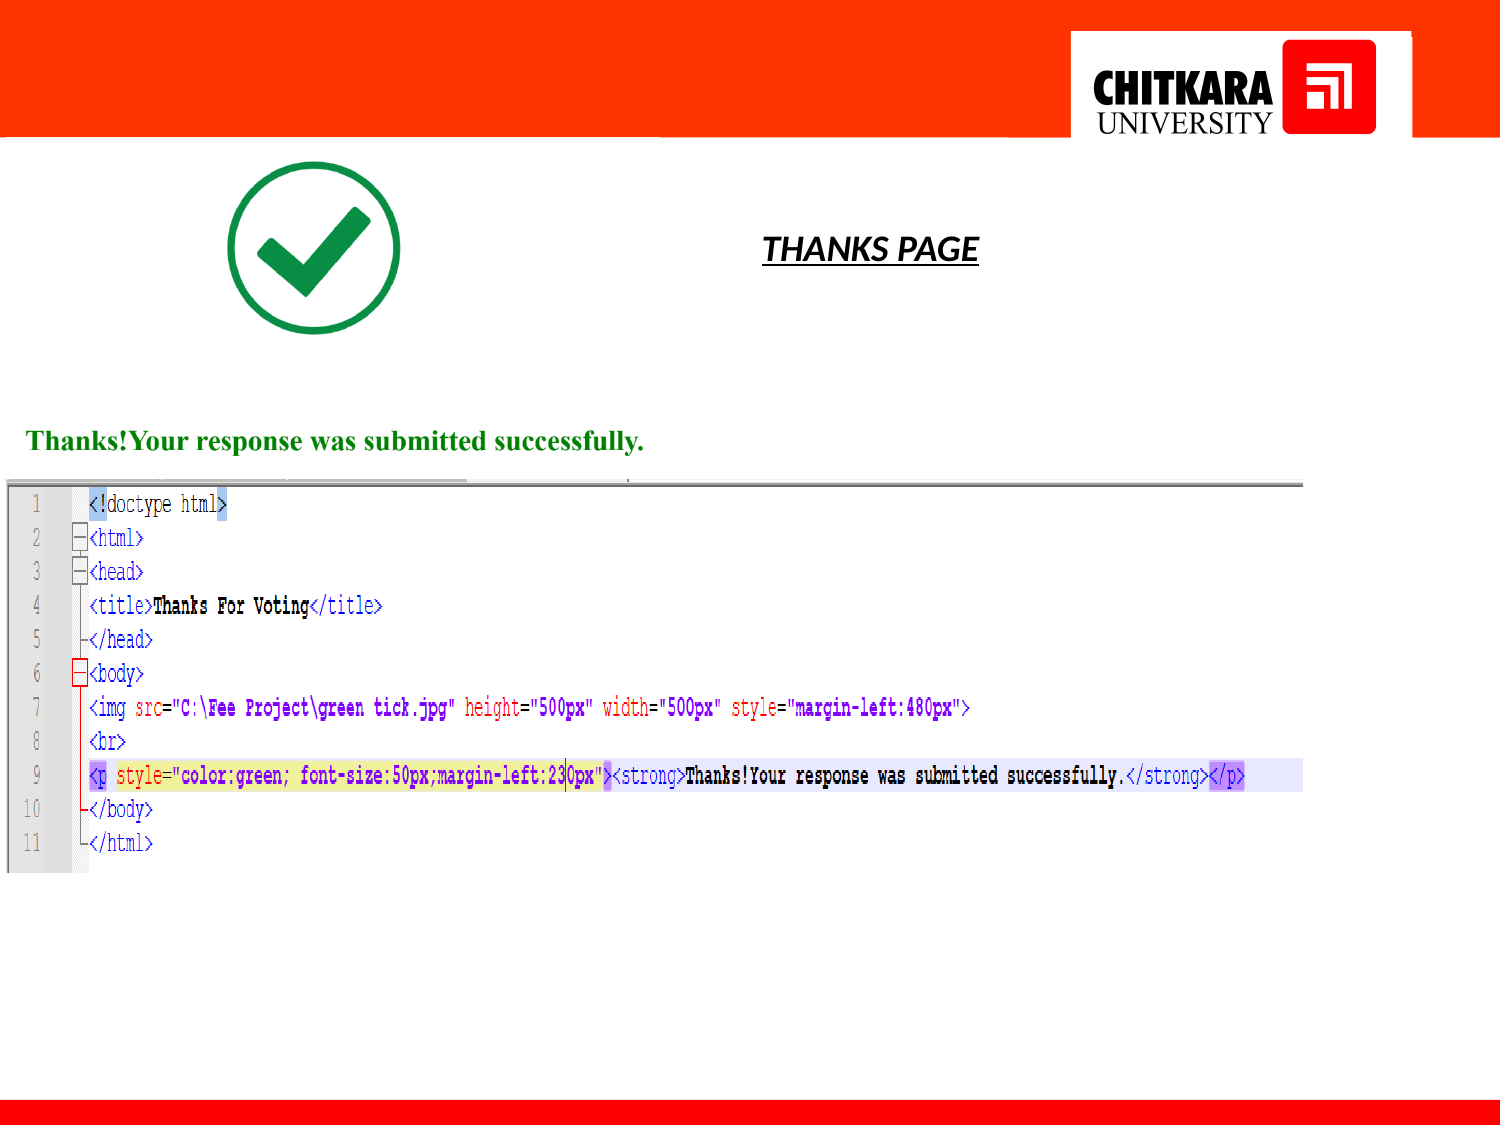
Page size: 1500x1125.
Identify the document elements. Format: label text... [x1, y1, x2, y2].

picture [5, 136, 660, 470]
text_box THANKS PAGE [746, 216, 1294, 277]
picture [1074, 37, 1391, 138]
picture [5, 479, 1304, 873]
